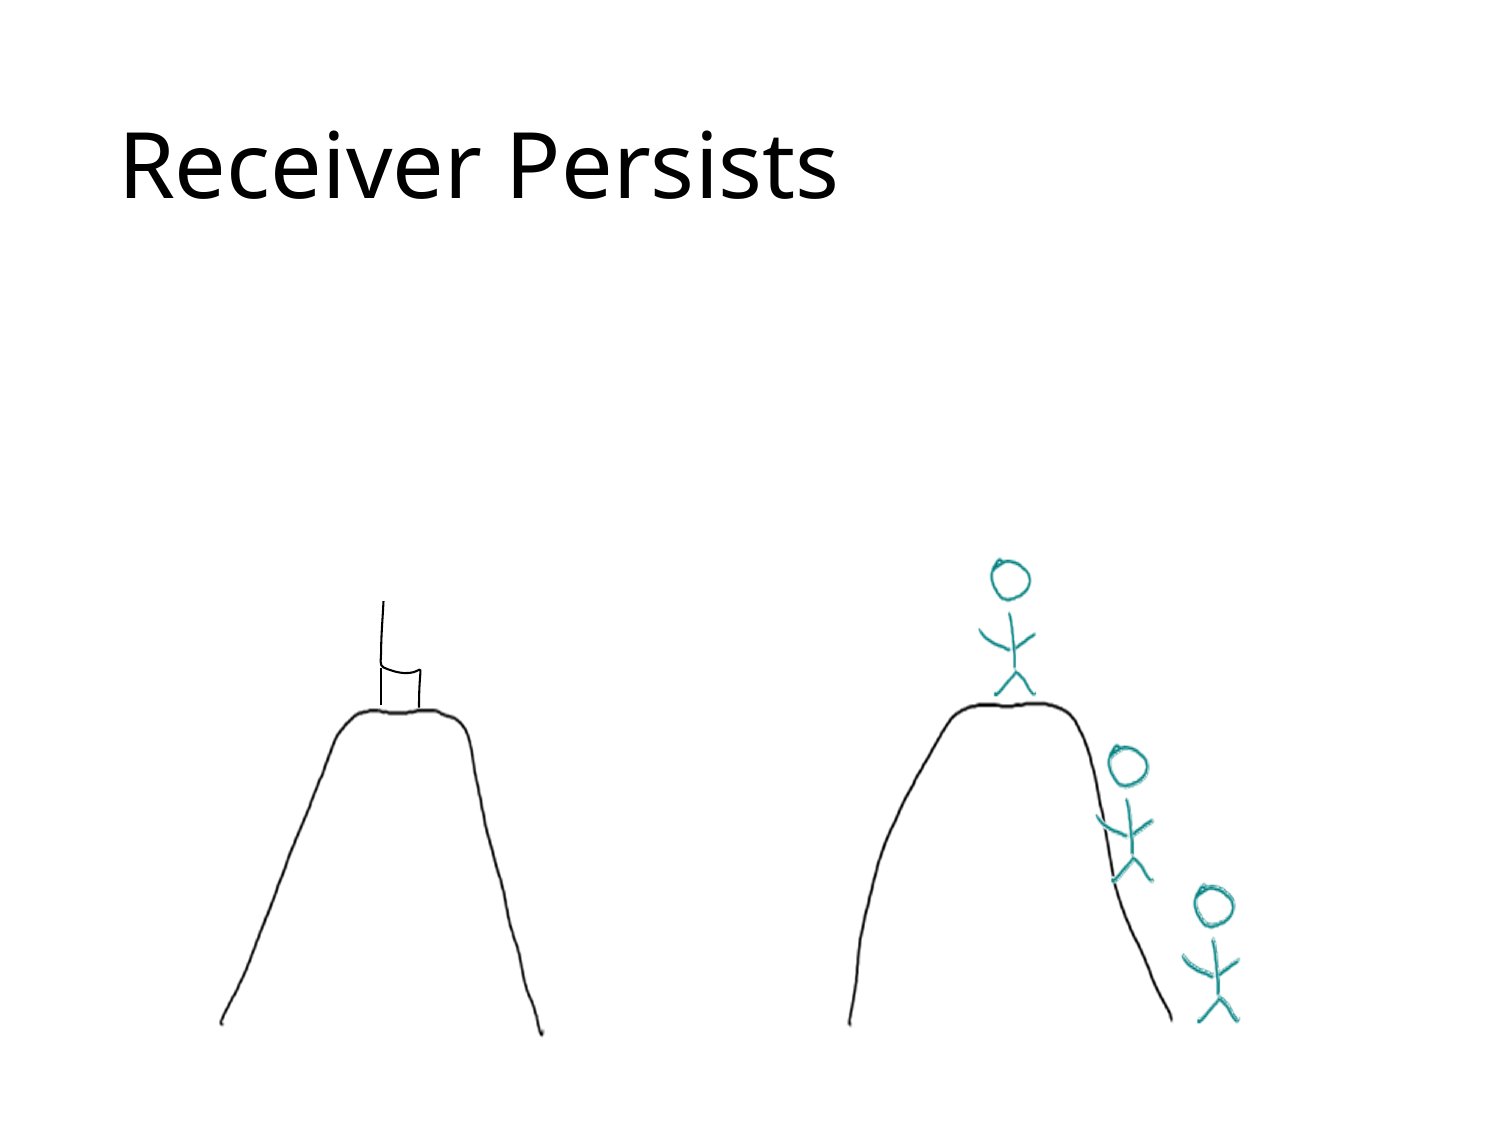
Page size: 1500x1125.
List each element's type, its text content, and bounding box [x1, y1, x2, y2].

title Receiver Persists [103, 59, 1397, 278]
picture [130, 367, 1265, 1125]
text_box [380, 601, 421, 708]
